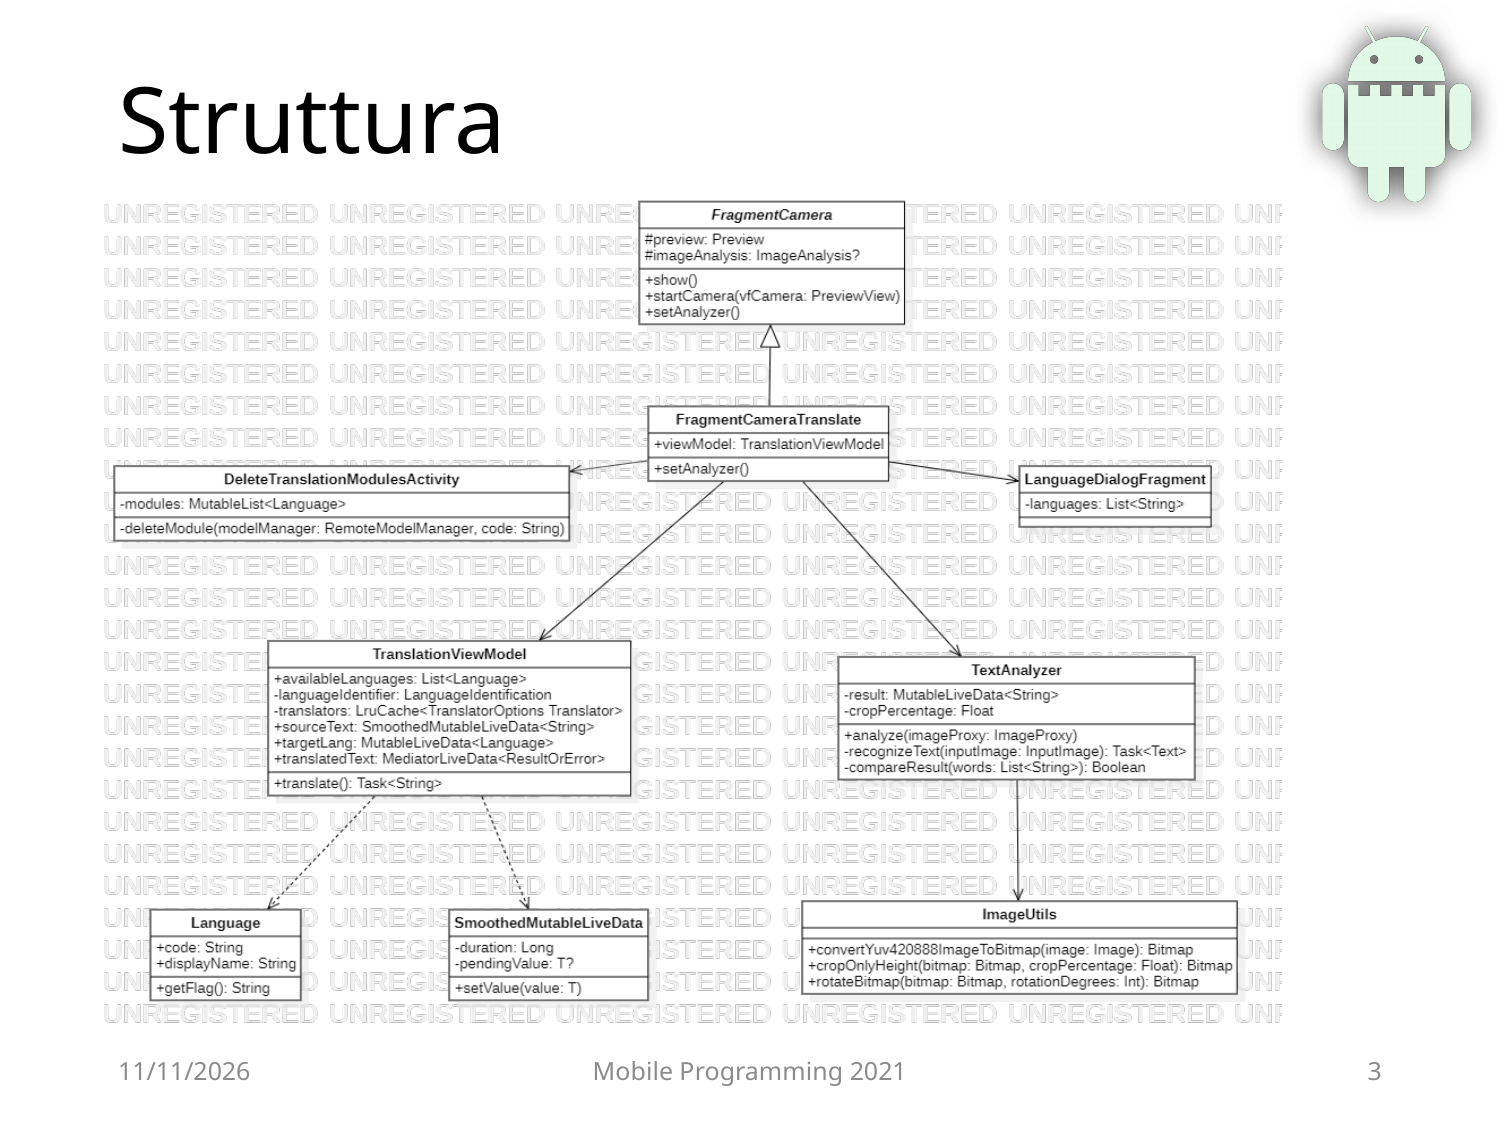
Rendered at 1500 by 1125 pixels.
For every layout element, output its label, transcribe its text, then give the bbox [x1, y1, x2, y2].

slide_number 3 [1059, 1042, 1397, 1103]
picture [103, 191, 1282, 1043]
title Struttura [103, 59, 1397, 188]
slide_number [103, 1043, 441, 1103]
picture [1318, 22, 1475, 206]
footer Mobile Programming 2021 [496, 1043, 1004, 1103]
